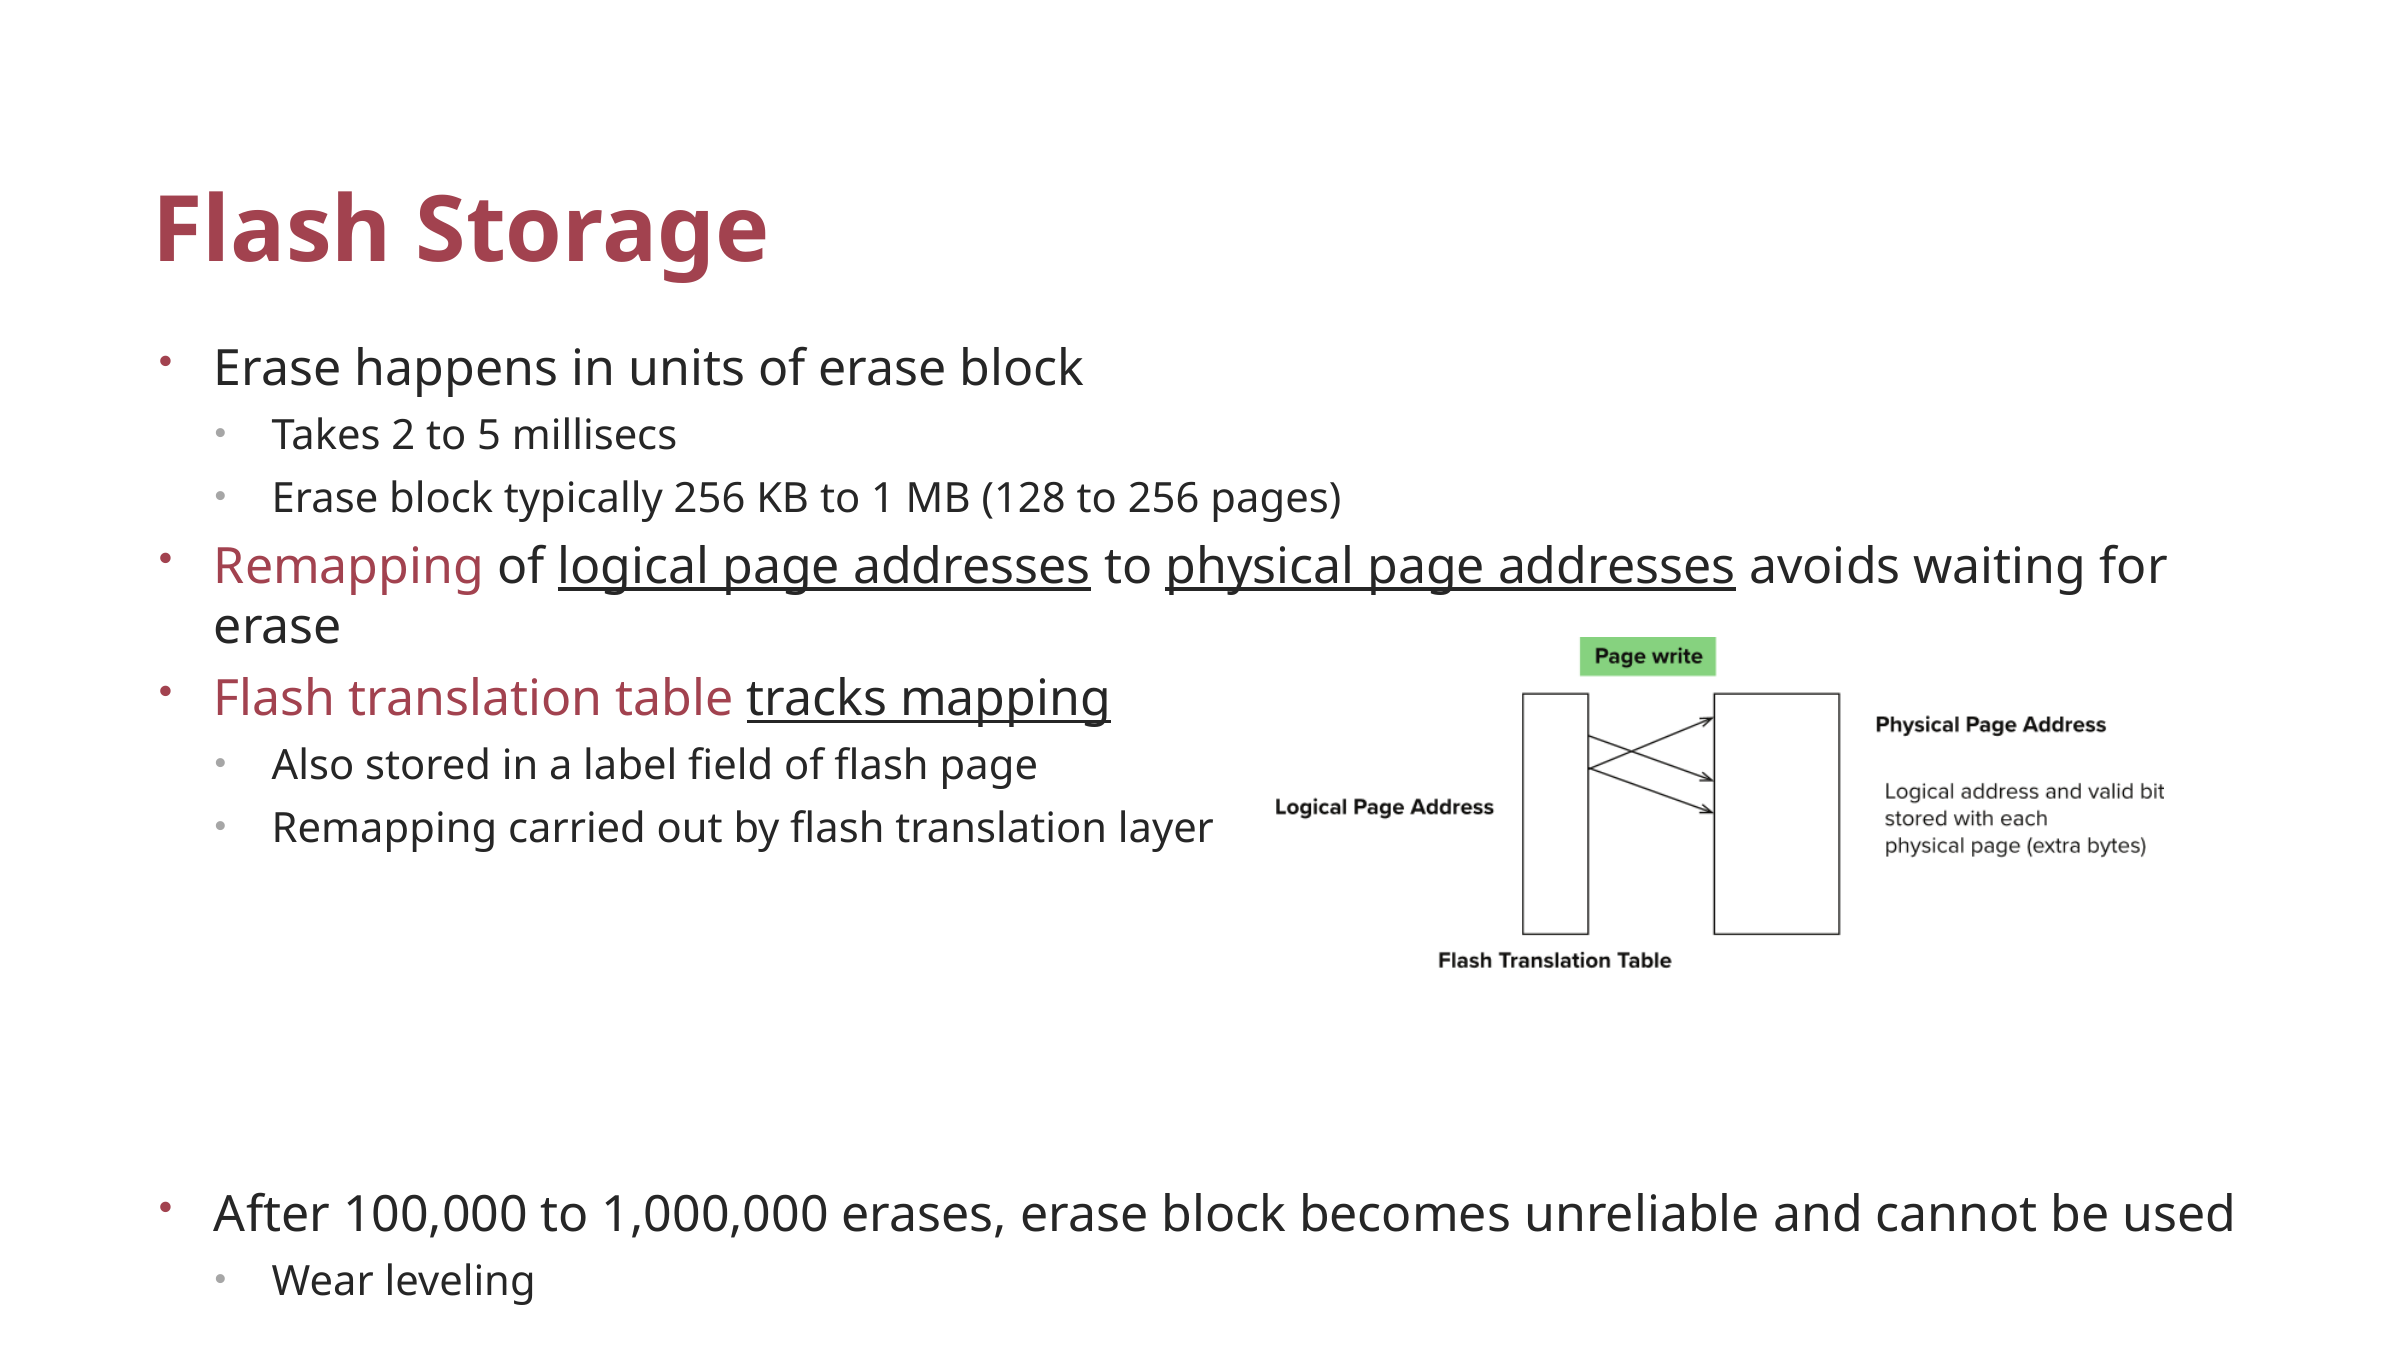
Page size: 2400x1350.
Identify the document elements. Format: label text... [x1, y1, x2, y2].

picture [1274, 637, 2164, 976]
title Flash Storage [137, 54, 2263, 288]
list Erase happens in units of erase block Takes 2 to 5 millisecs Erase block typically 256 KB to 1 MB (128 to 256 pages) Remapping of logical page addresses to physical page addresses avoids waiting for erase Flash translation table tracks mapping Also stored in a label field of flash page Remapping carried out by flash translation layer After 100,000 to 1,000,000 erases, erase block becomes unreliable and cannot be used Wear leveling [137, 324, 2263, 1200]
